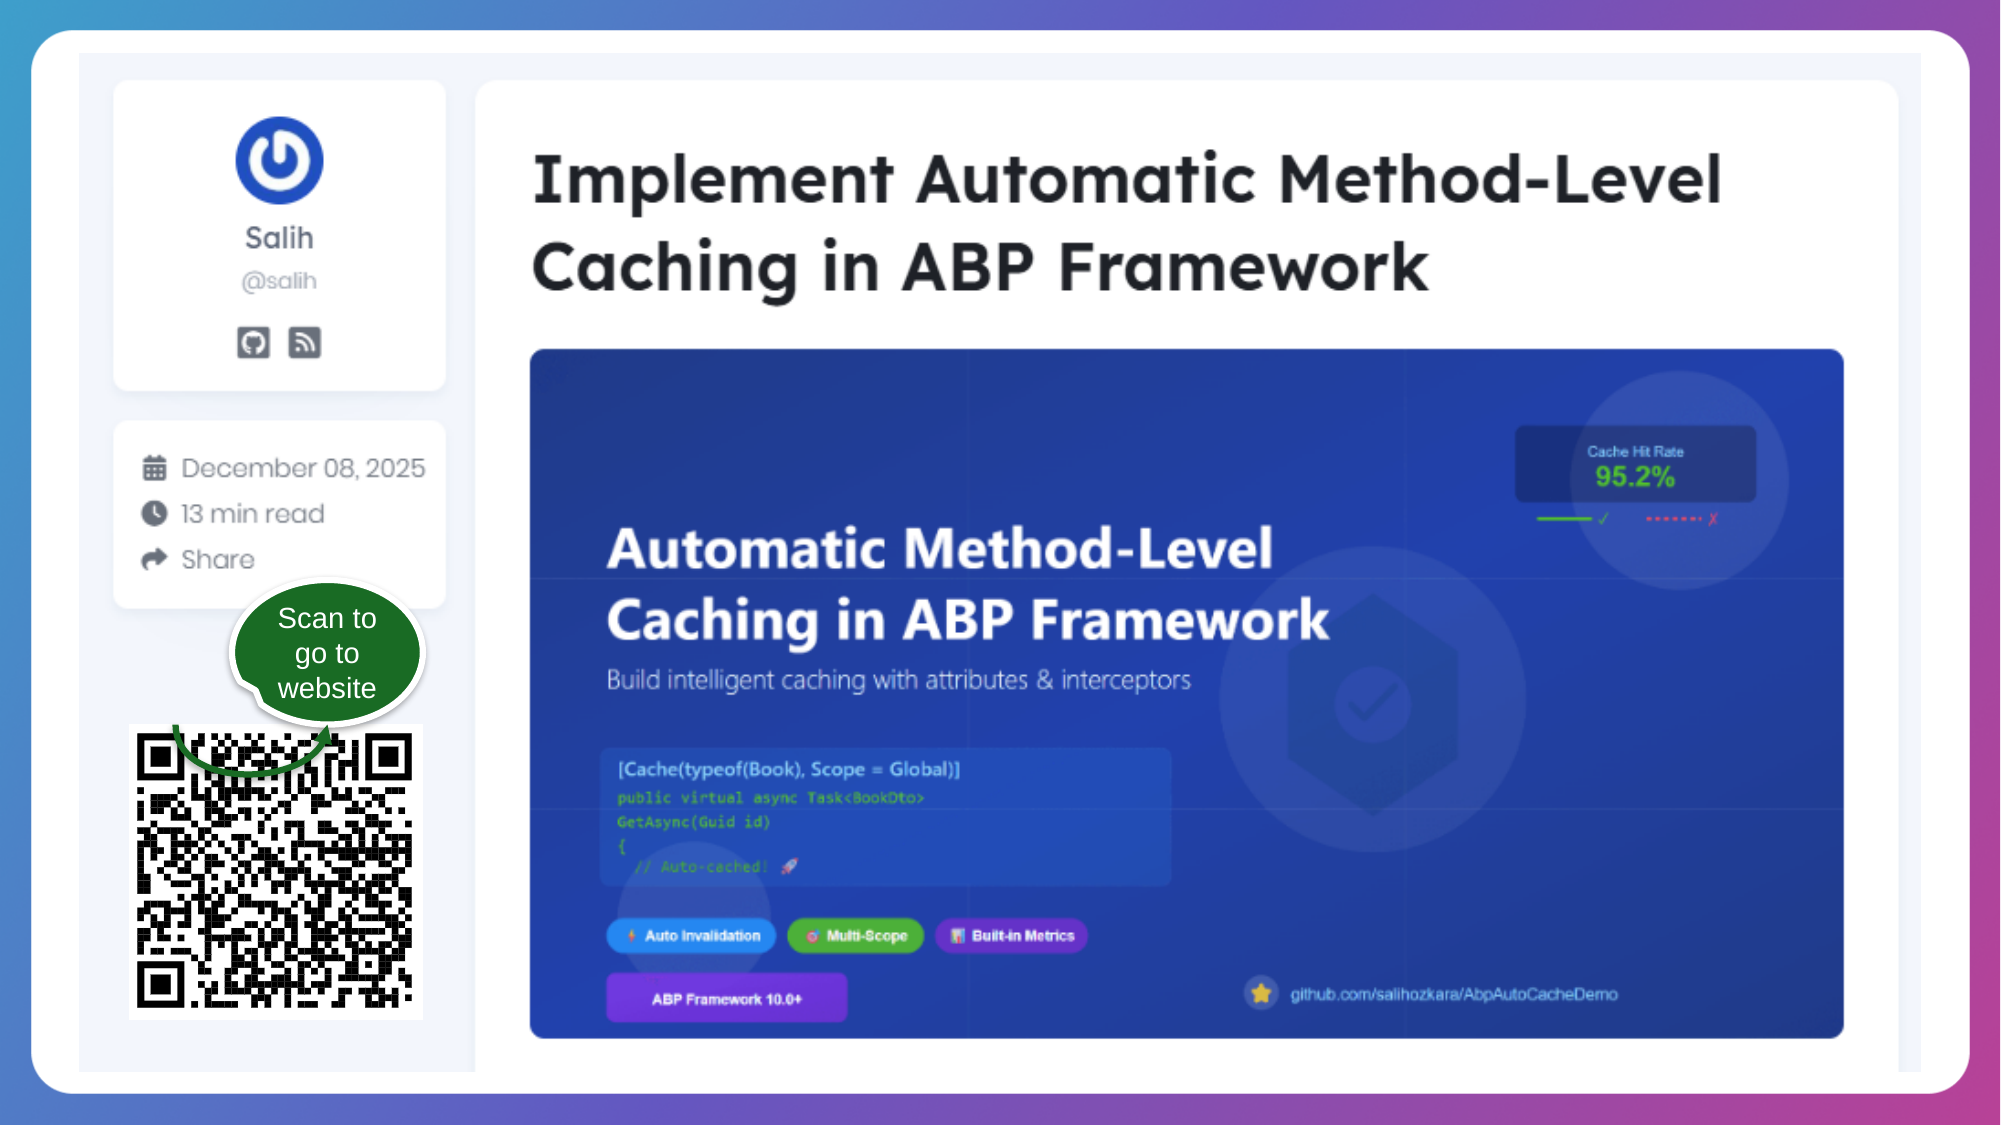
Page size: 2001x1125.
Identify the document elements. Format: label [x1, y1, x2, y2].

text_box [175, 579, 424, 725]
picture [0, 0, 2001, 1125]
